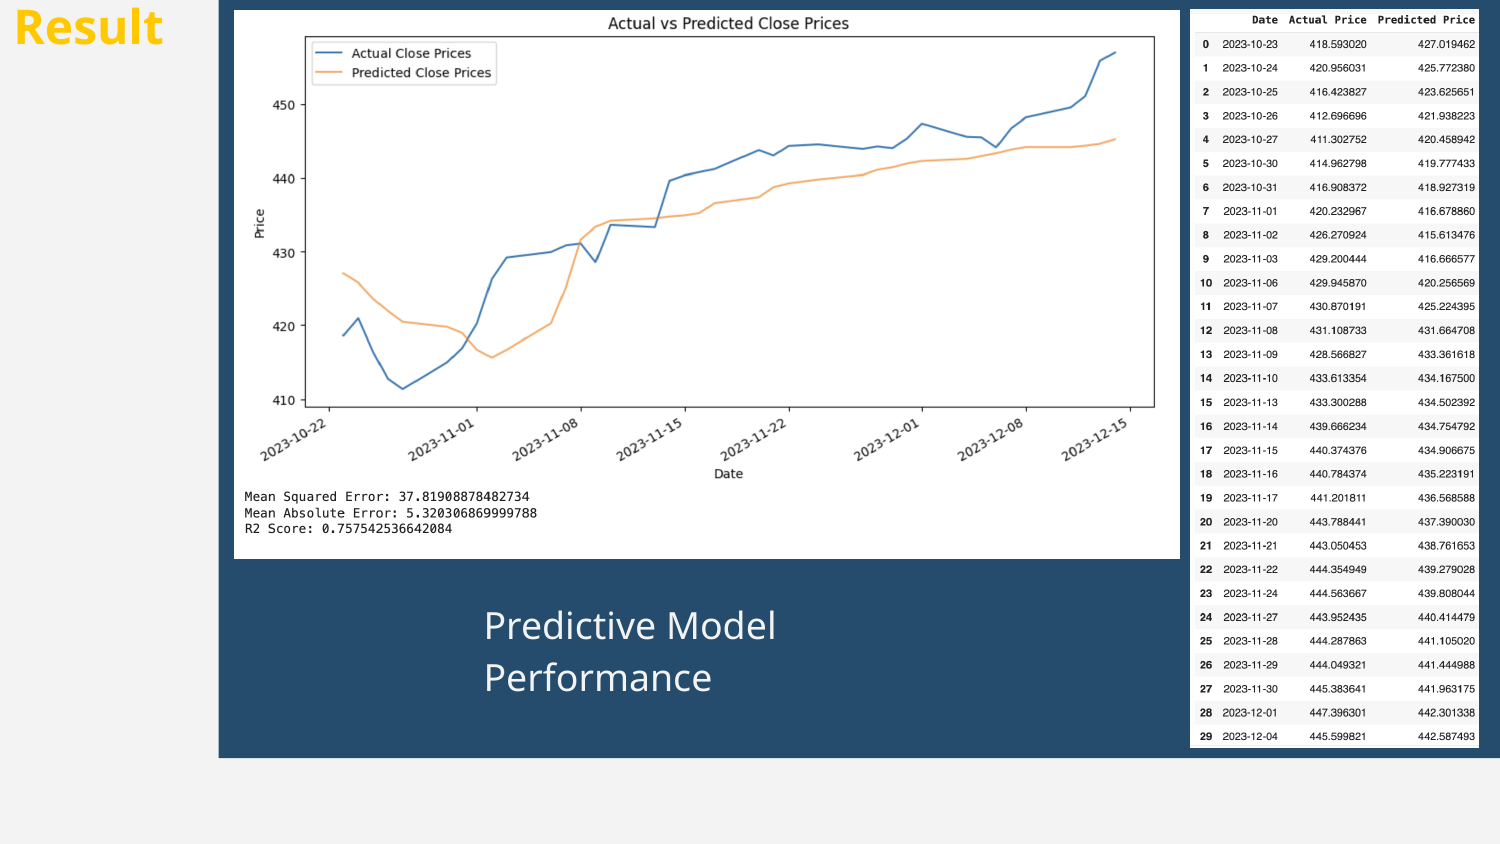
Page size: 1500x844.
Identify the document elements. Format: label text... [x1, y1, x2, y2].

picture [234, 10, 1180, 559]
picture [1190, 9, 1479, 749]
subtitle Predictive Model Performance [468, 580, 1022, 641]
title Result [0, 0, 189, 68]
text_box [218, 0, 1500, 759]
